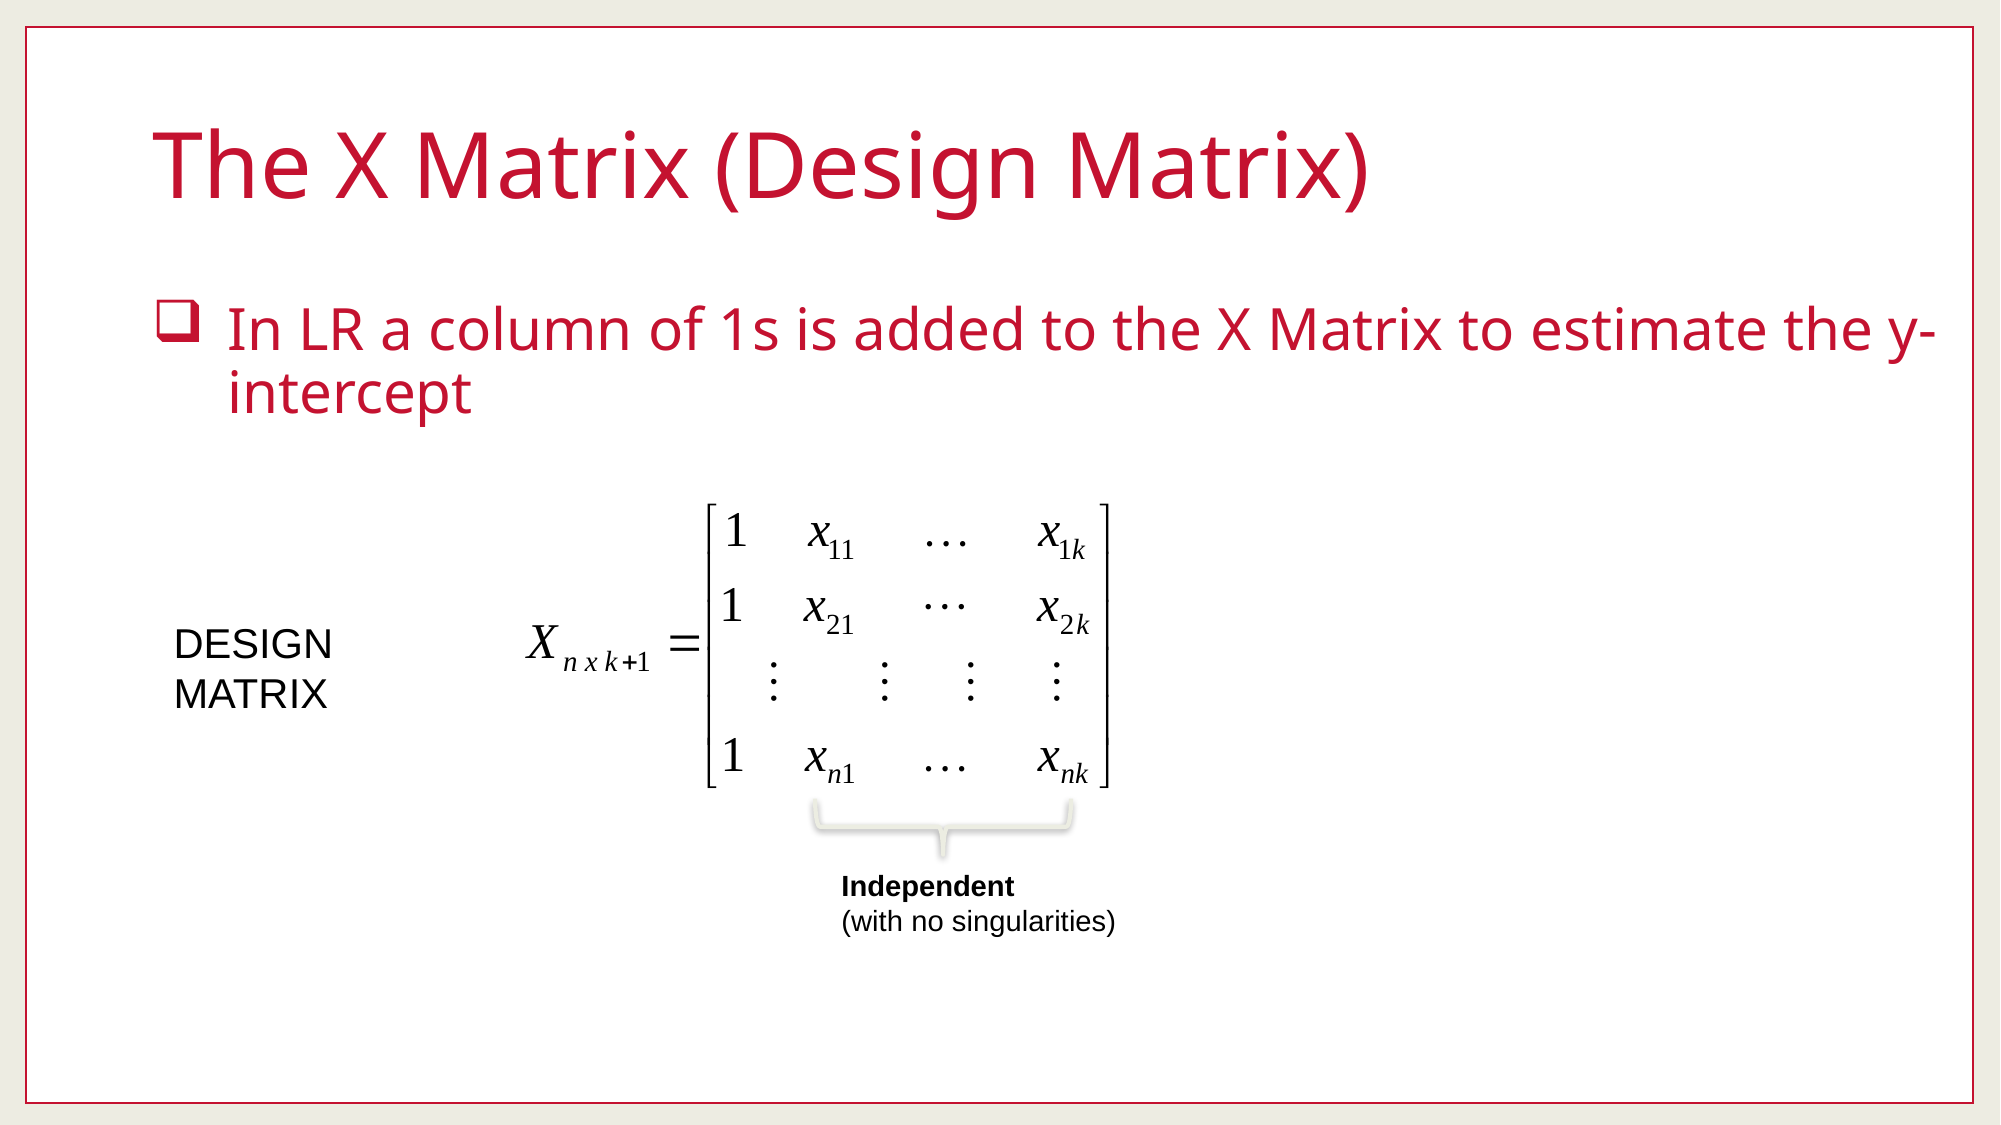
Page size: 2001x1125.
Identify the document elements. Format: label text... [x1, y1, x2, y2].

text_box DESIGN MATRIX [158, 609, 486, 724]
title The X Matrix (Design Matrix) [137, 59, 1945, 278]
text_box Independent (with no singularities) [826, 860, 1191, 945]
picture [515, 492, 1139, 799]
list In LR a column of 1s is added to the X Matrix to estimate the y-intercept [137, 293, 1955, 1007]
text_box [813, 807, 1073, 857]
